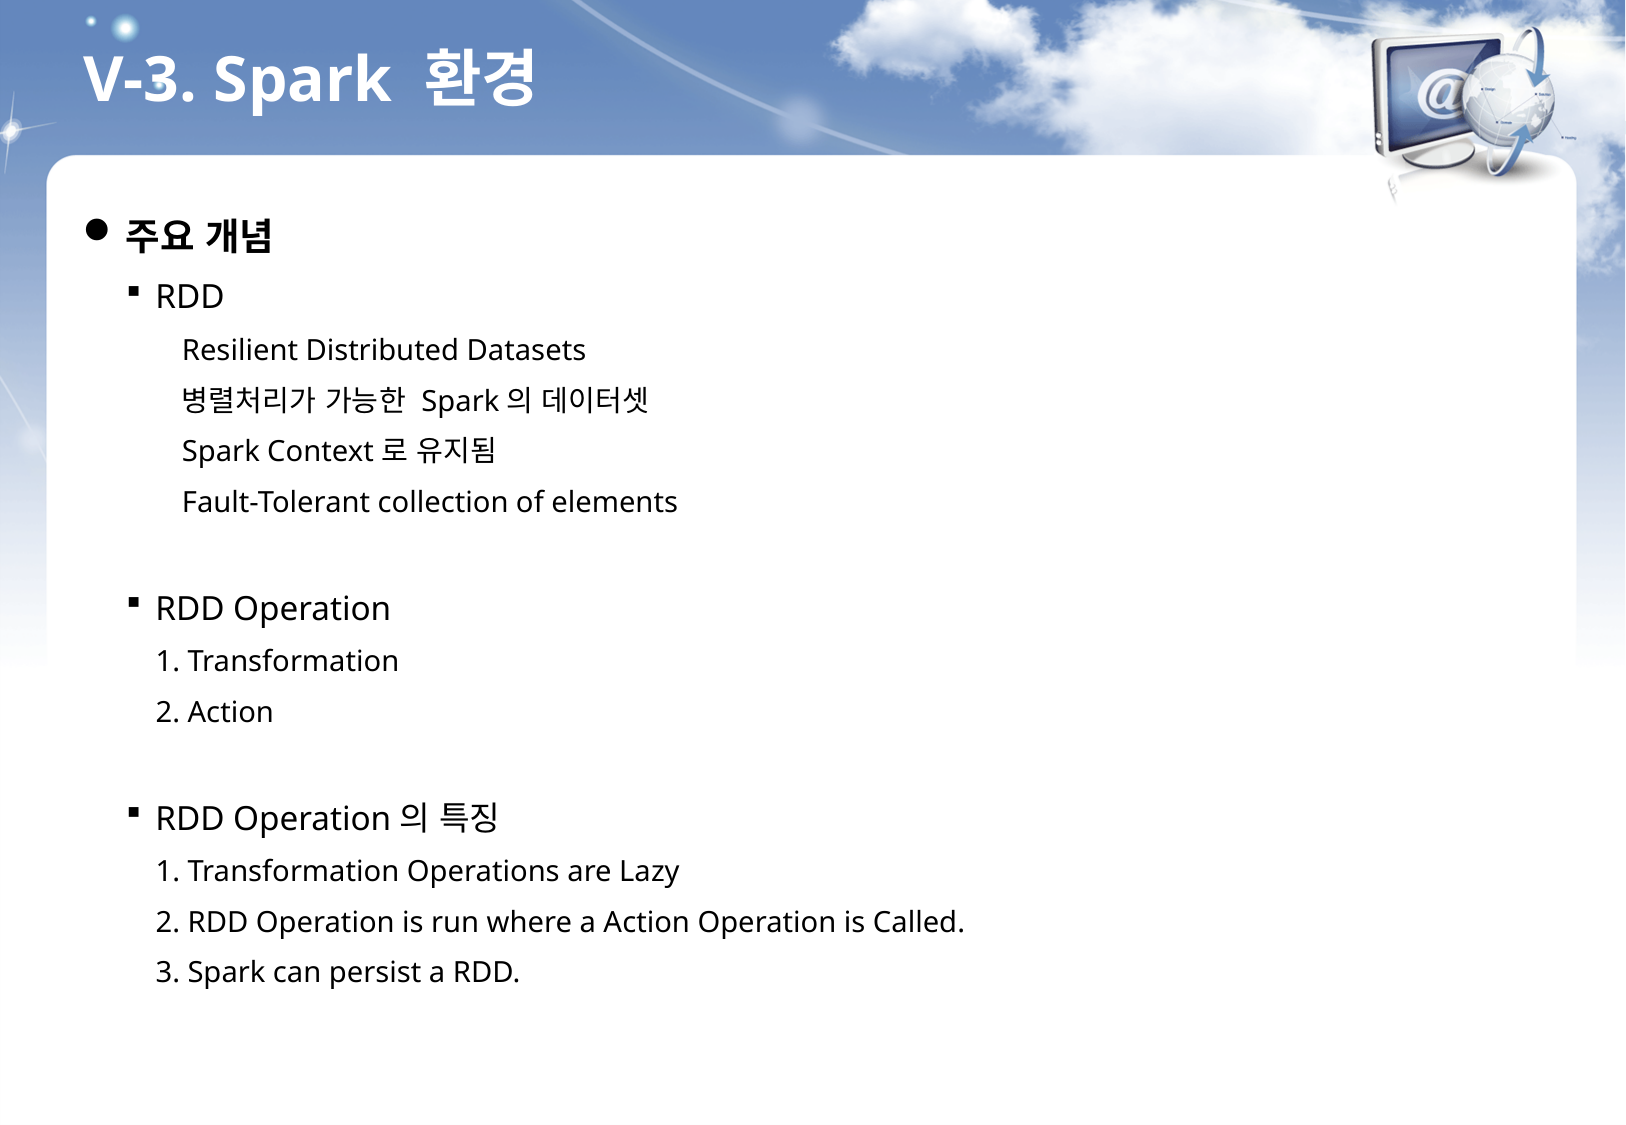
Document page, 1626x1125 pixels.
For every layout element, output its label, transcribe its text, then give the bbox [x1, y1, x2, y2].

picture [0, 0, 1626, 1125]
text_box 주요 개념 RDD Resilient Distributed Datasets 병렬처리가 가능한 Spark의 데이터셋 Spark Context로 유지됨 Fault-Tolerant collection of elements RDD Operation 1. Transformation 2. Action RDD Operation의 특징 1. Transformation Operations are Lazy 2. RDD Operation is run where a Action Operation is Called. 3. Spark can persist a RDD. [68, 196, 1557, 996]
title V-3. Spark 환경 [68, 31, 1464, 138]
